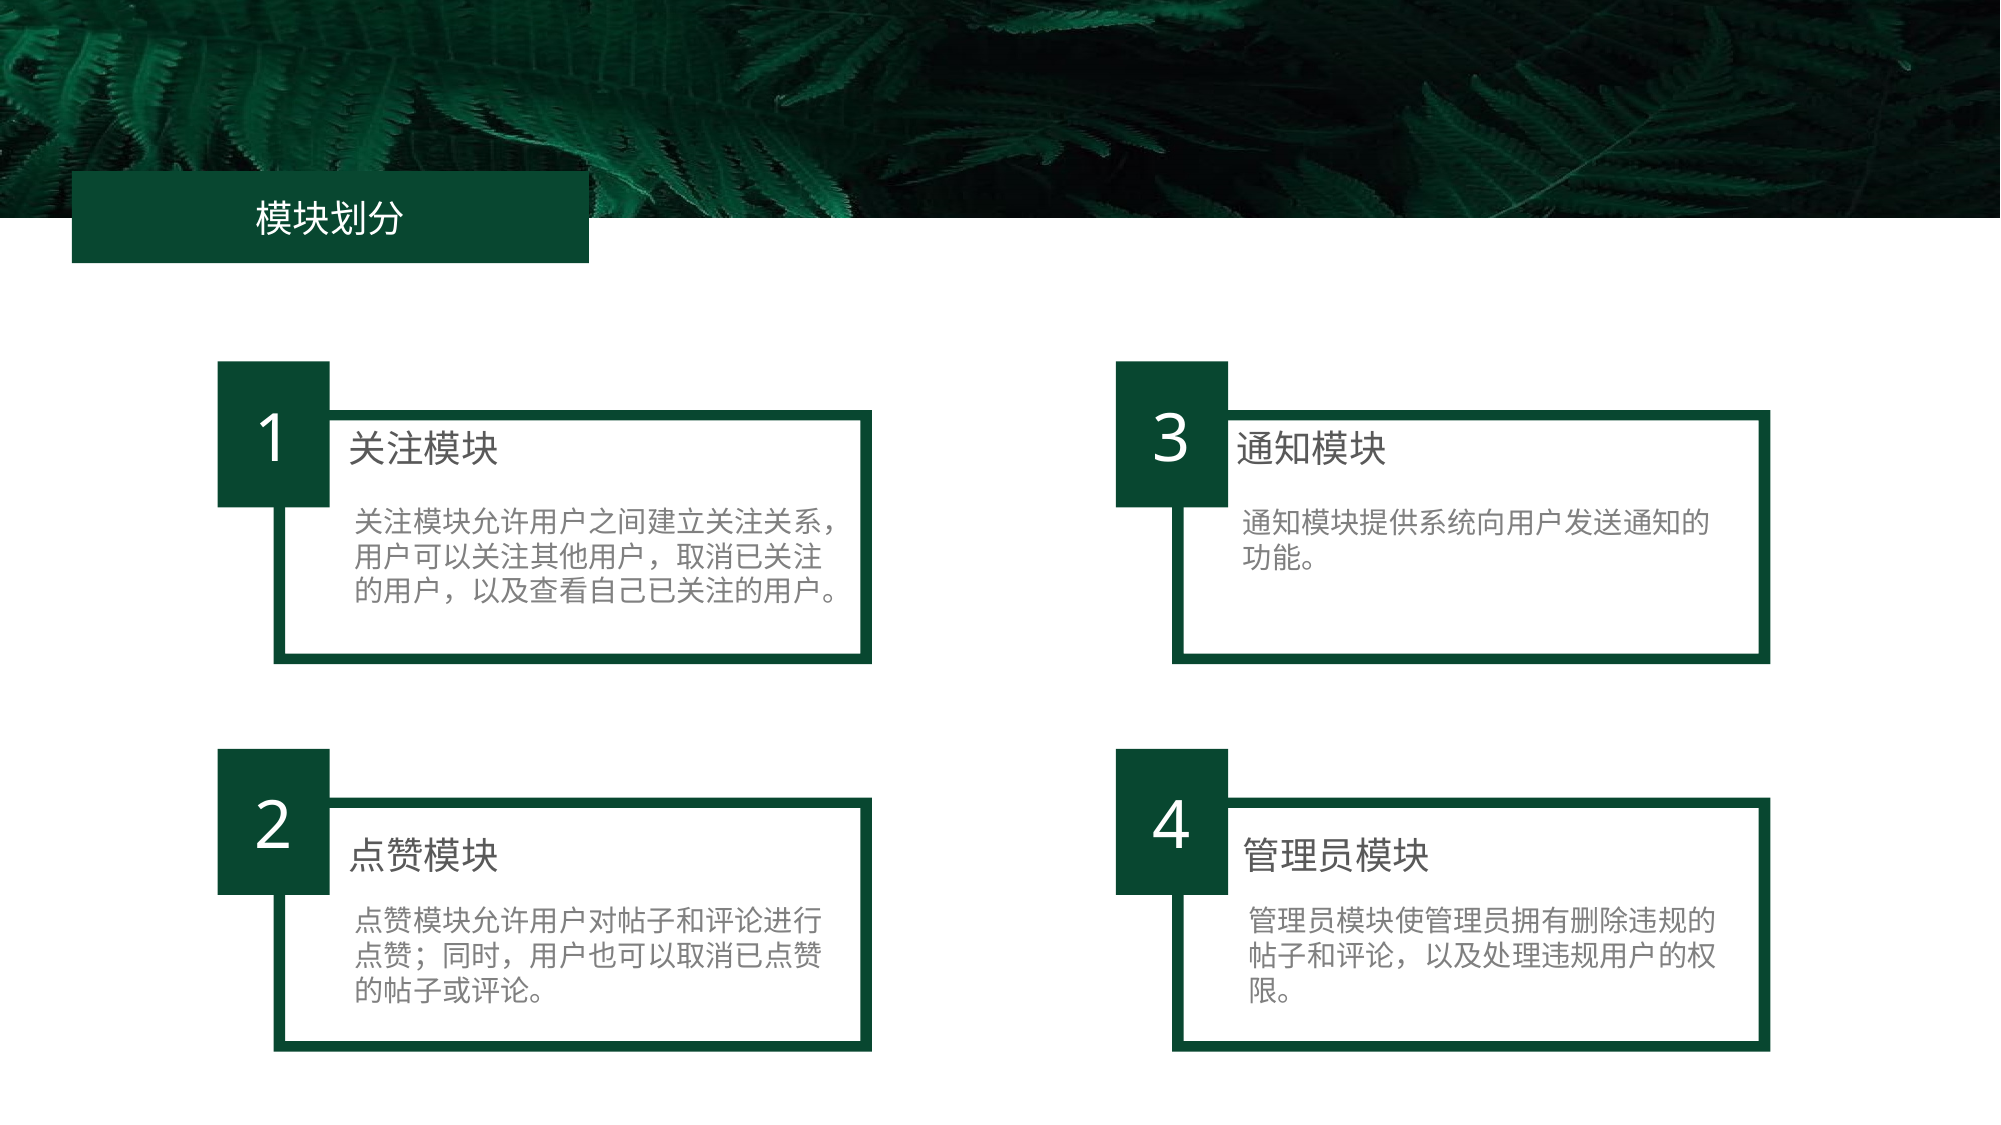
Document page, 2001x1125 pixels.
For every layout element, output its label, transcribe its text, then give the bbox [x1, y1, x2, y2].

text_box 关注模块 [333, 417, 524, 477]
text_box 点赞模块 [333, 824, 524, 884]
text_box 管理员模块 [1228, 824, 1461, 884]
text_box [273, 409, 873, 665]
text_box 4 [1115, 748, 1229, 896]
text_box 管理员模块使管理员拥有删除违规的帖子和评论，以及处理违规用户的权限。 [1234, 894, 1733, 1047]
text_box 通知模块提供系统向用户发送通知的功能。 [1228, 497, 1727, 605]
text_box [273, 797, 873, 1053]
text_box 通知模块 [1222, 417, 1430, 478]
text_box 关注模块允许用户之间建立关注关系，用户可以关注其他用户，取消已关注的用户，以及查看自己已关注的用户。 [339, 495, 839, 640]
picture [0, 0, 2000, 218]
text_box 1 [217, 360, 331, 508]
text_box 模块划分 [71, 218, 590, 264]
text_box 点赞模块允许用户对帖子和评论进行点赞；同时，用户也可以取消已点赞的帖子或评论。 [339, 894, 839, 1047]
text_box [1171, 797, 1771, 1053]
text_box 3 [1115, 360, 1229, 508]
text_box 2 [217, 748, 331, 896]
text_box [1171, 409, 1771, 665]
